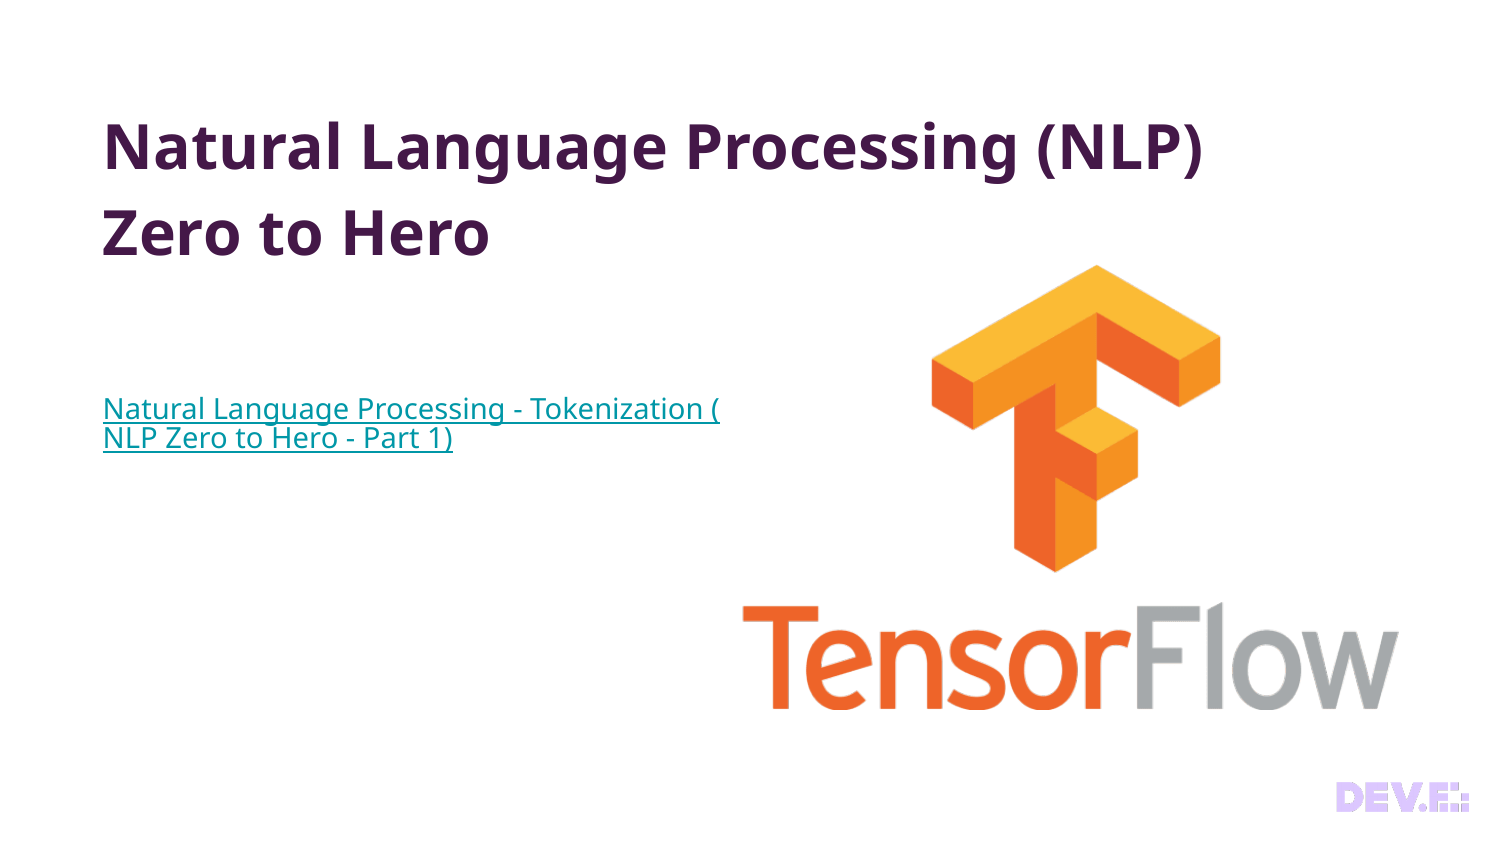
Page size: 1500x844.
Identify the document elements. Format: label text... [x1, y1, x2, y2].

picture [1330, 776, 1474, 818]
picture [724, 263, 1422, 710]
text_box Natural Language Processing - Tokenization (NLP Zero to Hero - Part 1) [87, 375, 719, 446]
text_box Natural Language Processing (NLP) Zero to Hero [87, 80, 1336, 264]
